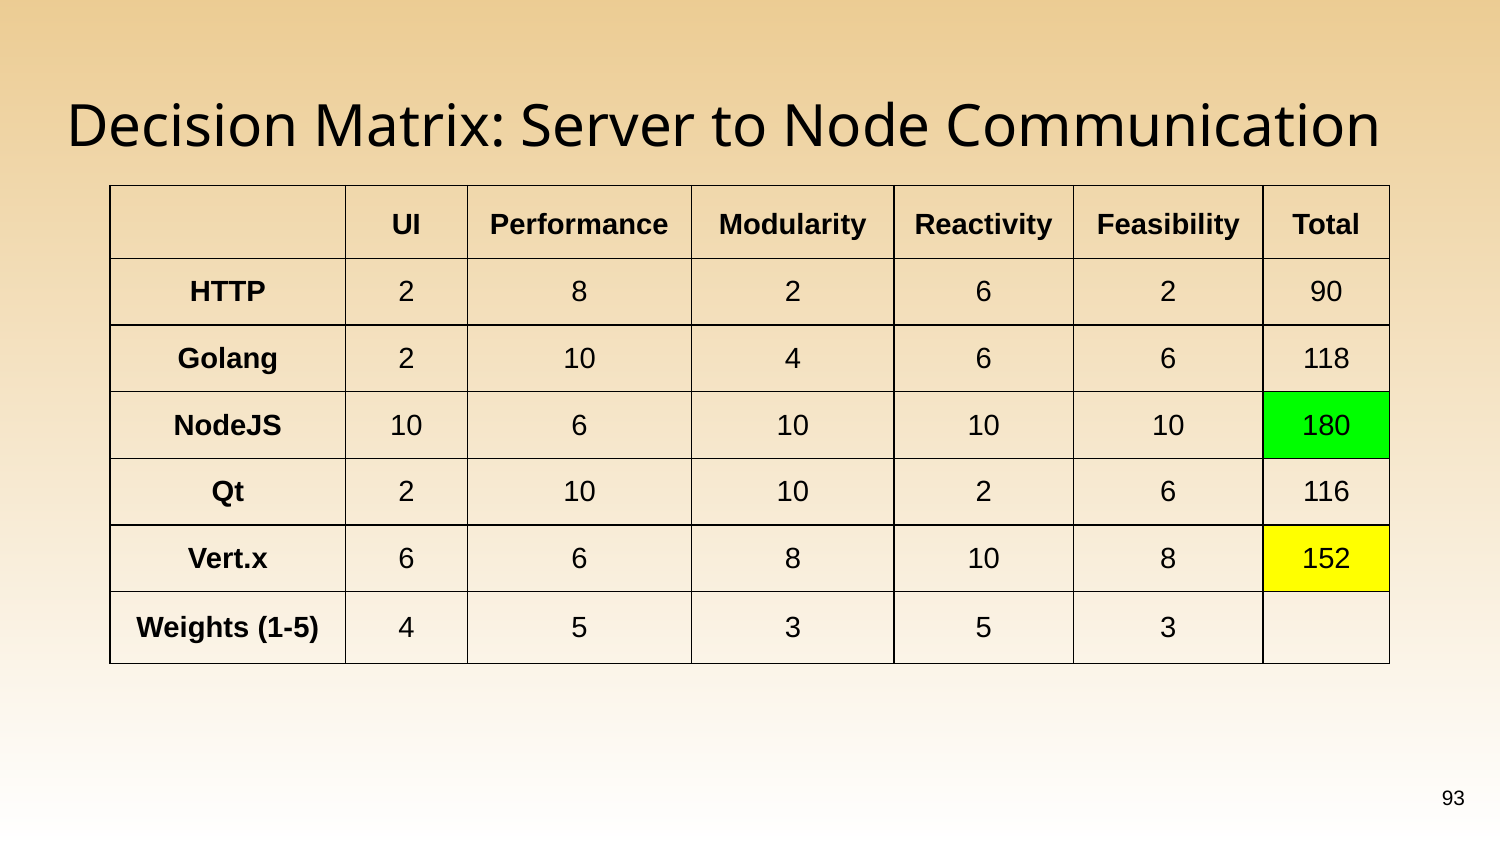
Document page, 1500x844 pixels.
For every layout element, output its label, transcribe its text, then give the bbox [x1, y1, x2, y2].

table_cell 8 [1074, 526, 1262, 591]
table_cell 152 [1264, 526, 1389, 591]
table_cell HTTP [111, 259, 345, 324]
table_cell Golang [111, 326, 345, 391]
table_cell 10 [895, 392, 1073, 458]
table_cell 6 [895, 259, 1073, 324]
table_cell 6 [1074, 459, 1262, 524]
table_cell 10 [468, 459, 691, 524]
table_cell Vert.x [111, 526, 345, 591]
table_cell NodeJS [111, 392, 345, 458]
table_cell 3 [1074, 592, 1262, 663]
table_cell 118 [1264, 326, 1389, 391]
table_cell 8 [468, 259, 691, 324]
table_cell 10 [692, 459, 893, 524]
table_cell Weights (1-5) [111, 592, 345, 663]
table_header UI [346, 186, 467, 258]
table_cell 10 [1074, 392, 1262, 458]
table_cell 4 [346, 592, 467, 663]
table_cell 2 [346, 326, 467, 391]
table_cell 2 [1074, 259, 1262, 324]
table_cell 180 [1264, 392, 1389, 458]
table_cell 2 [692, 259, 893, 324]
table_cell 6 [346, 526, 467, 591]
table_cell 10 [895, 526, 1073, 591]
table_header Modularity [692, 186, 893, 258]
table_cell 116 [1264, 459, 1389, 524]
table_cell 5 [468, 592, 691, 663]
table_cell 2 [346, 459, 467, 524]
table_cell 10 [468, 326, 691, 391]
table_header Reactivity [895, 186, 1073, 258]
table_header Performance [468, 186, 691, 258]
table_cell 6 [468, 392, 691, 458]
table_header Total [1264, 186, 1389, 258]
table_cell 8 [692, 526, 893, 591]
table_cell 2 [895, 459, 1073, 524]
slide_number ‹#› [1389, 764, 1480, 830]
title Decision Matrix: Server to Node Communication [51, 72, 1449, 167]
table_cell 5 [895, 592, 1073, 663]
table_cell 4 [692, 326, 893, 391]
table_cell 10 [692, 392, 893, 458]
table_cell 6 [468, 526, 691, 591]
table_header Feasibility [1074, 186, 1262, 258]
table_cell 6 [895, 326, 1073, 391]
table_header [111, 186, 345, 258]
table_cell 10 [346, 392, 467, 458]
table_cell [1264, 592, 1389, 663]
table_cell 2 [346, 259, 467, 324]
table_cell 90 [1264, 259, 1389, 324]
table_cell Qt [111, 459, 345, 524]
table_cell 3 [692, 592, 893, 663]
table_cell 6 [1074, 326, 1262, 391]
